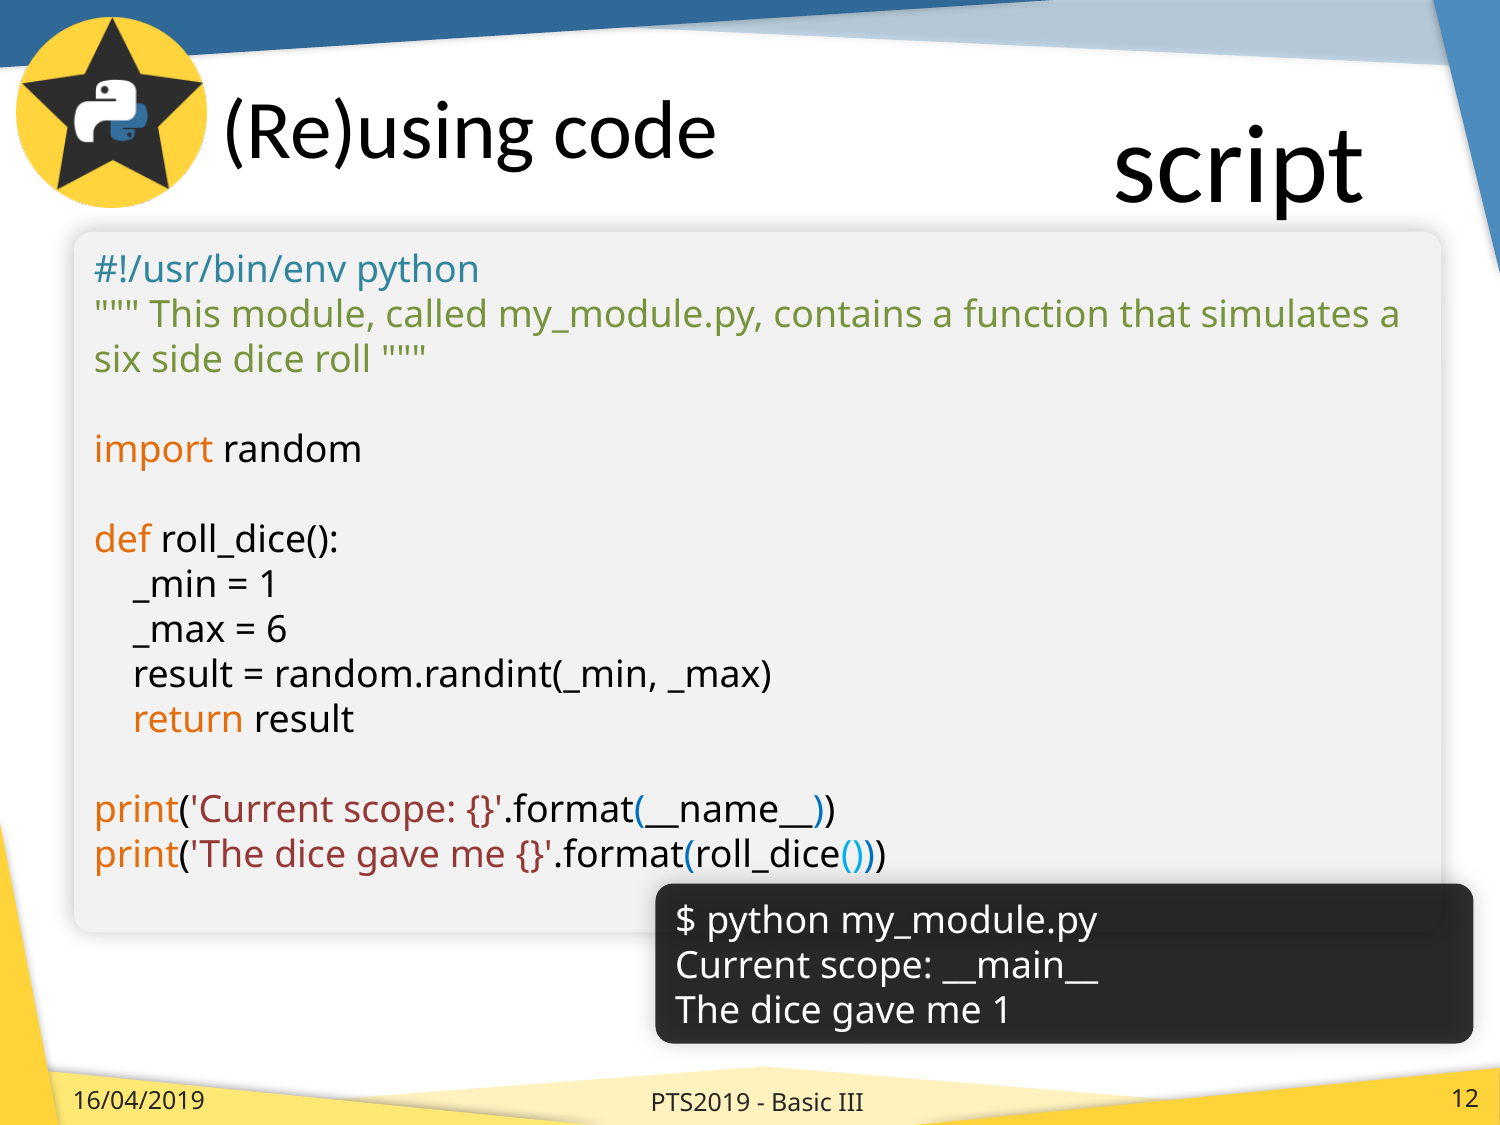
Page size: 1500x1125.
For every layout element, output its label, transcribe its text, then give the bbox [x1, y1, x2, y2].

title (Re)using code [206, 66, 1425, 185]
text_box #!/usr/bin/env python """ This module, called my_module.py, contains a function that simulates a six side dice roll """ import random def roll_dice(): _min = 1 _max = 6 result = random.randint(_min, _max) return result print('Current scope: {}'.format(__name__)) print('The dice gave me {}'.format(roll_dice())) [71, 229, 1444, 935]
picture [16, 17, 207, 208]
text_box $ python my_module.py Current scope: __main__ The dice gave me 1 [653, 881, 1476, 1046]
text_box script [891, 97, 1500, 235]
footer PTS2019 - Basic III [520, 1071, 995, 1125]
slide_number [57, 1082, 408, 1118]
slide_number 12 [1144, 1082, 1495, 1118]
title Conda and Anaconda [646, 874, 1444, 935]
